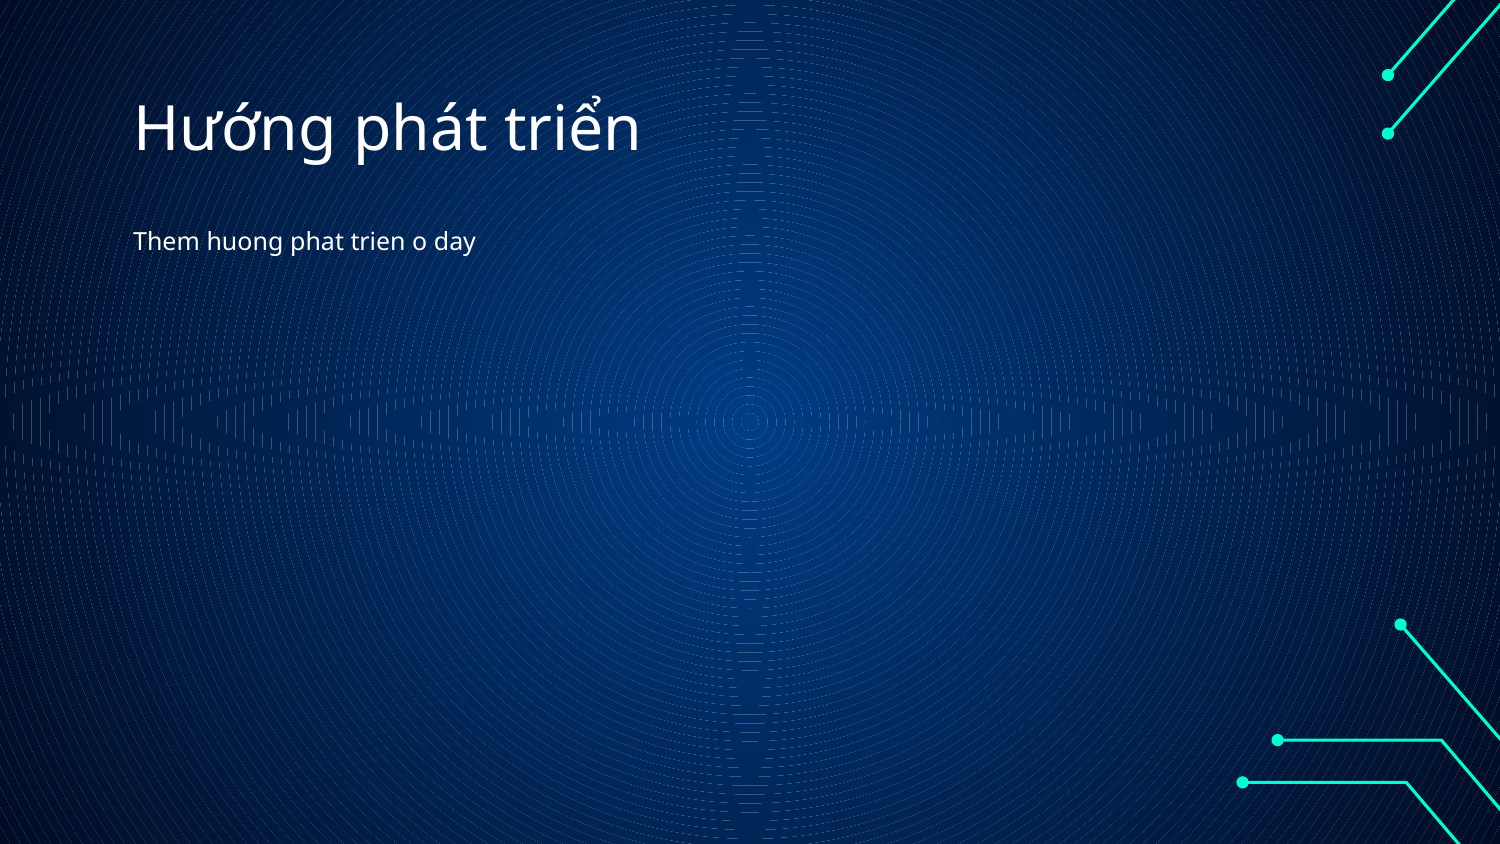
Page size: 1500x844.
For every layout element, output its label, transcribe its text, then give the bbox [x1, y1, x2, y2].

subtitle Them huong phat trien o day [118, 210, 1200, 698]
title Hướng phát triển [118, 72, 1382, 167]
